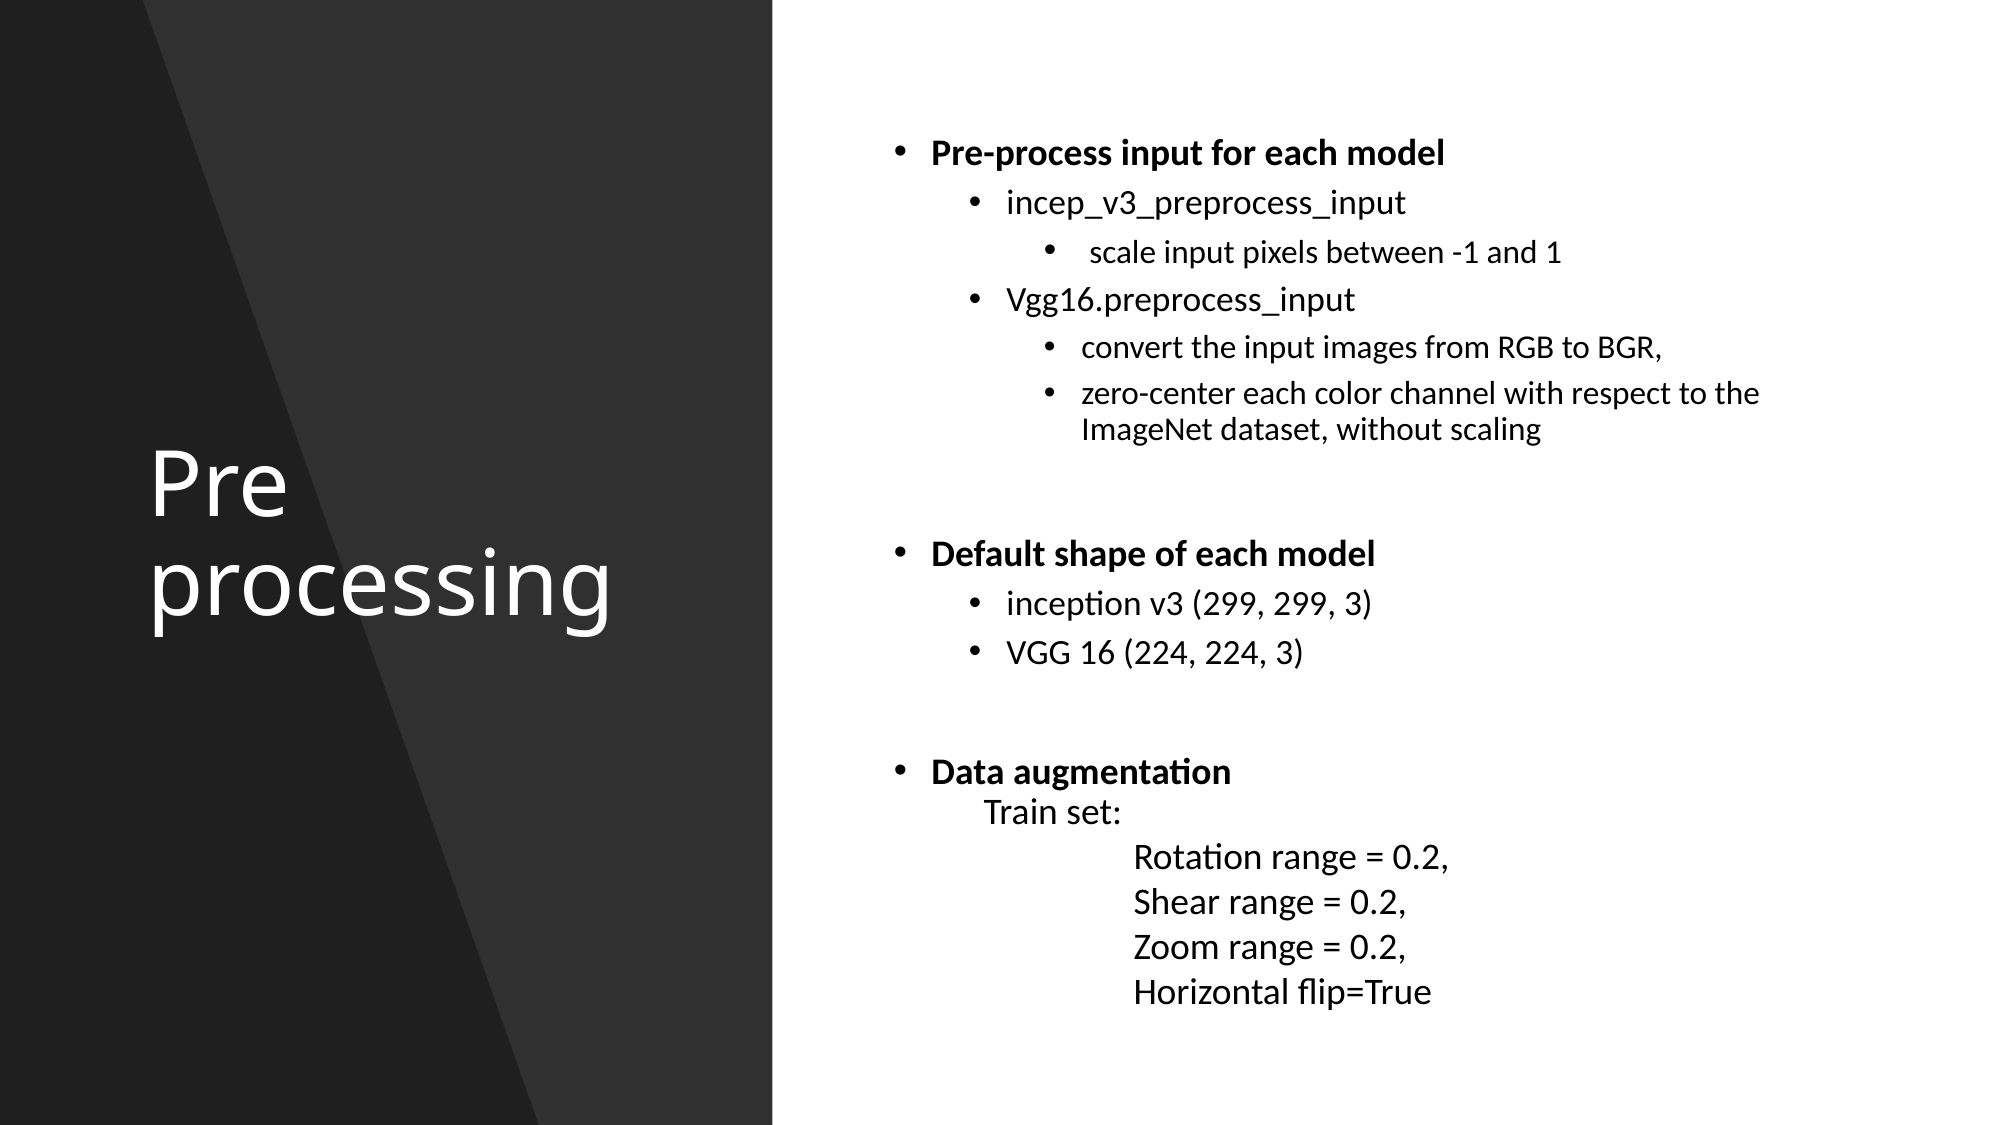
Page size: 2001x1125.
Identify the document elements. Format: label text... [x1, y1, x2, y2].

text_box Train set: Rotation range = 0.2, Shear range = 0.2, Zoom range = 0.2, Horizontal flip=True [968, 779, 1852, 1065]
text_box [773, 0, 2000, 1125]
text_box [0, 0, 540, 1125]
text_box [145, 0, 773, 1125]
title Pre processing [131, 104, 671, 968]
list Pre-process input for each model incep_v3_preprocess_input scale input pixels between -1 and 1 Vgg16.preprocess_input convert the input images from RGB to BGR, zero-center each color channel with respect to the ImageNet dataset, without scaling Default shape of each model inception v3 (299, 299, 3) VGG 16 (224, 224, 3) Data augmentation [878, 104, 1868, 968]
